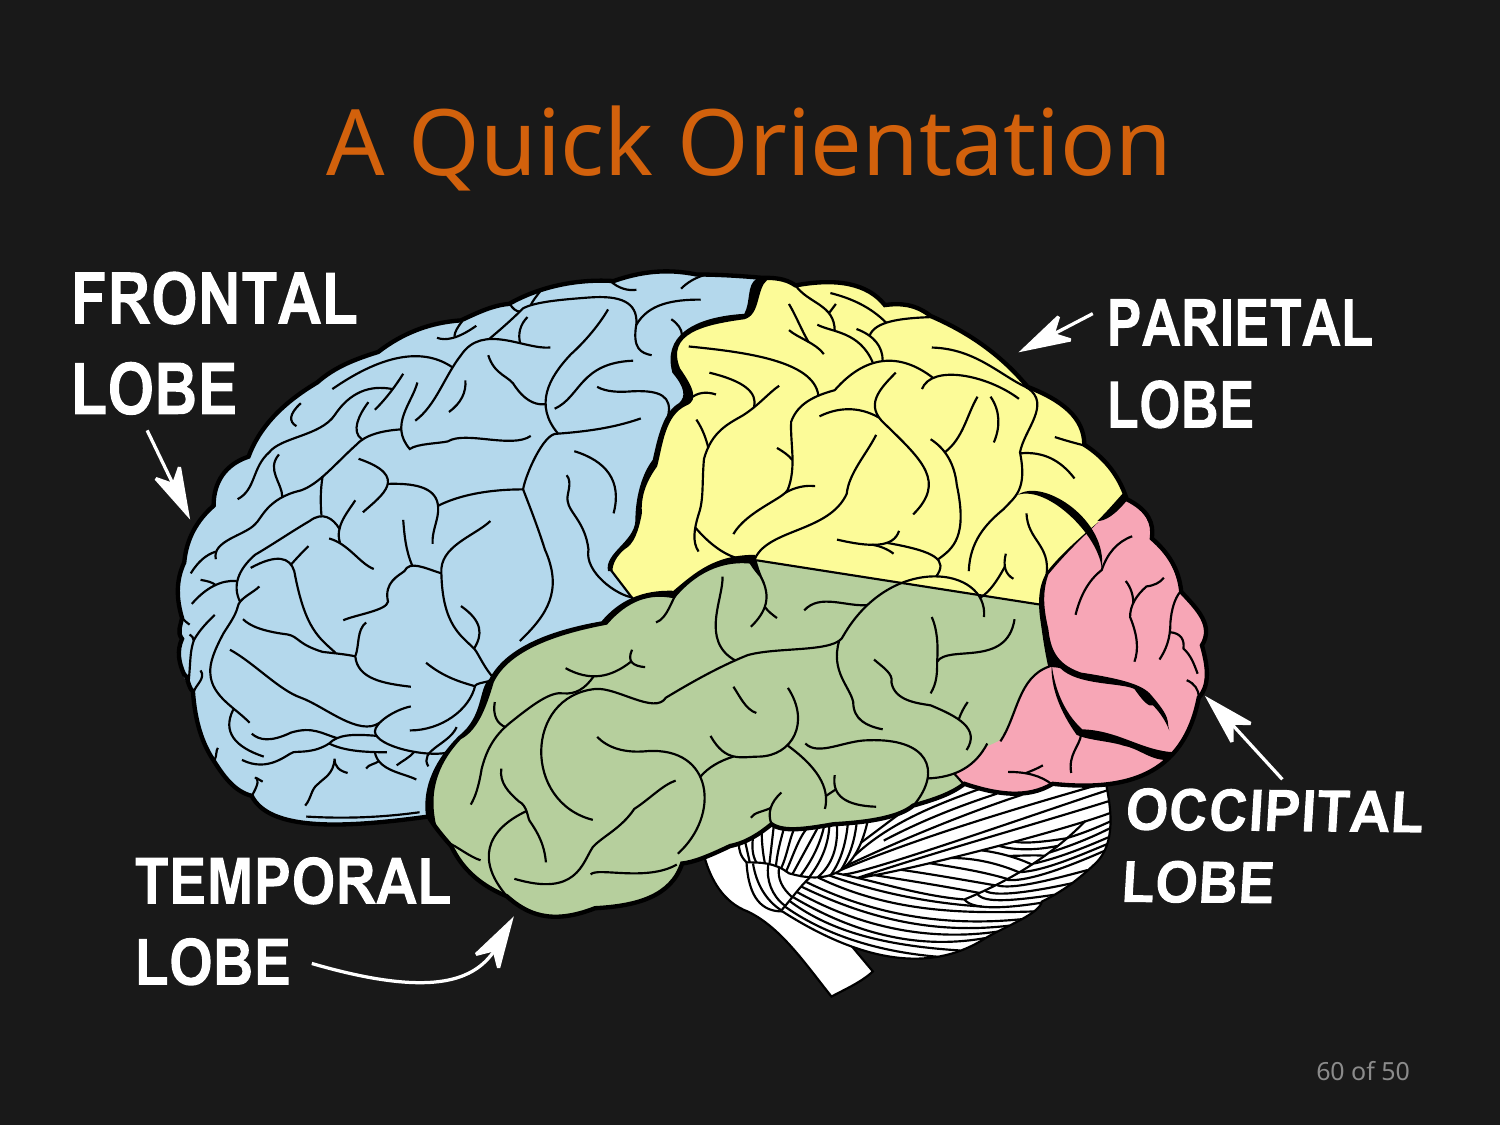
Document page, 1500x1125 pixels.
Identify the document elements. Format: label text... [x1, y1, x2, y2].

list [74, 268, 1426, 999]
slide_number 60 [1074, 1042, 1425, 1103]
title A Quick Orientation [75, 45, 1425, 233]
